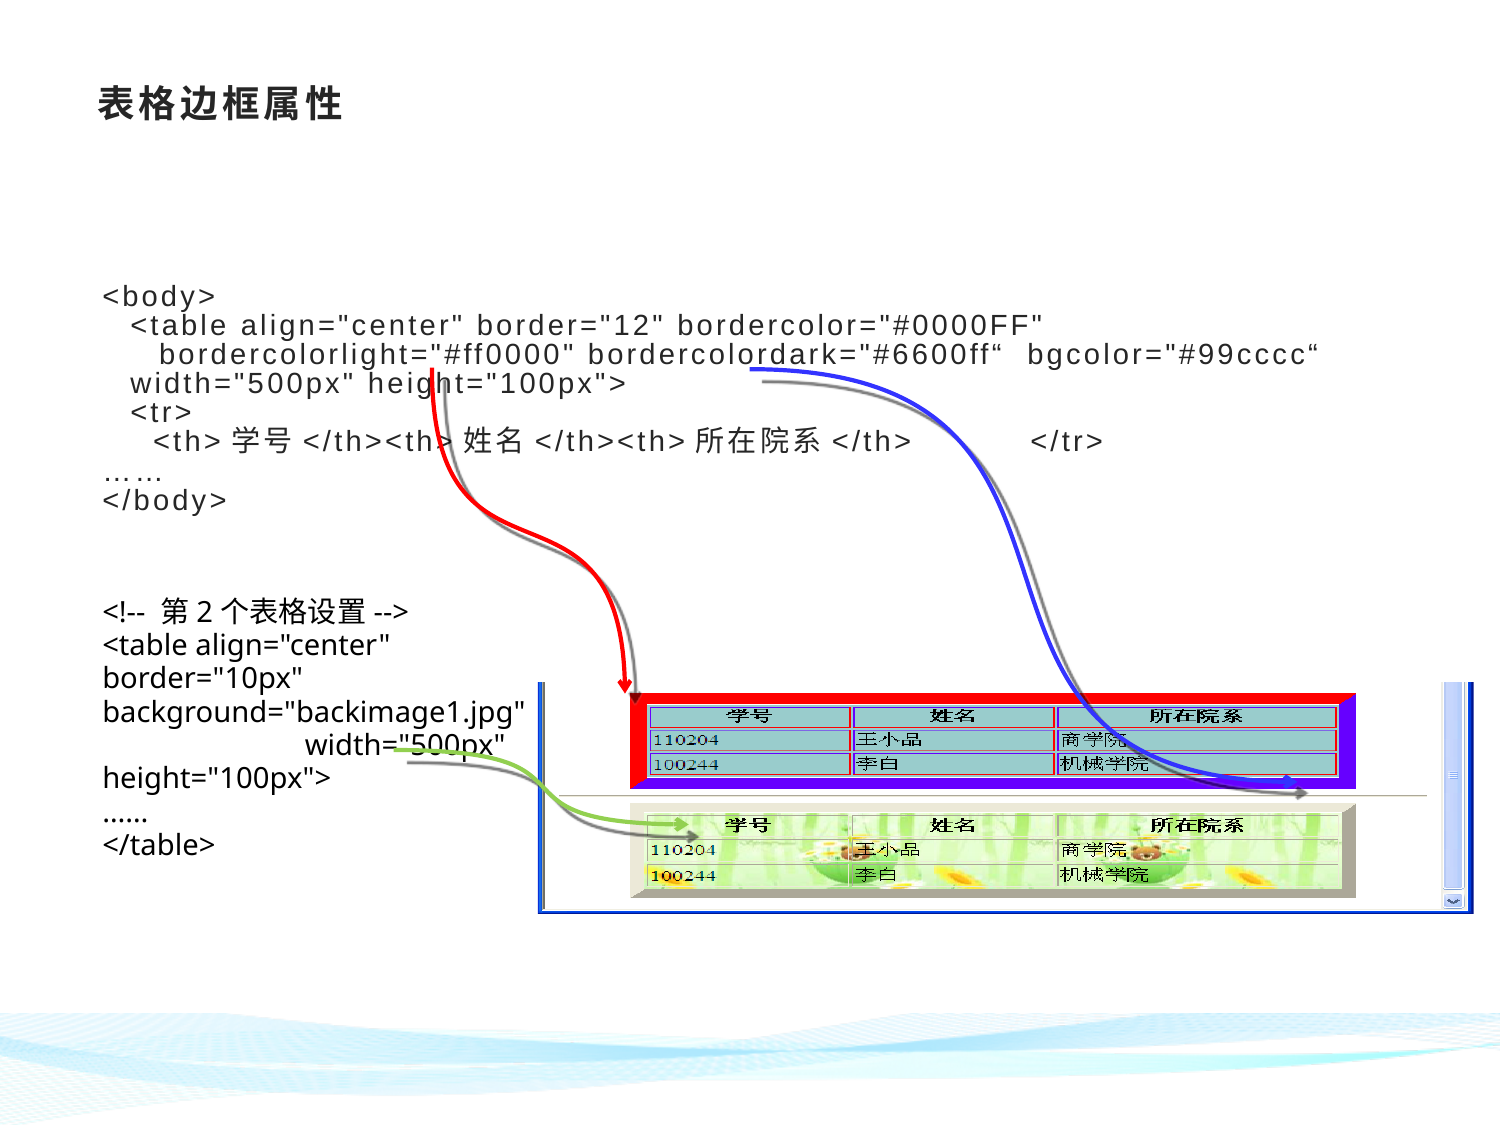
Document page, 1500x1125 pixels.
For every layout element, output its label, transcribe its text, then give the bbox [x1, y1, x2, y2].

list <body> <table align="center" border="12" bordercolor="#0000FF" bordercolorlight="#ff0000" bordercolordark="#6600ff“ bgcolor="#99cccc“ width="500px" height="100px"> <tr> <th>学号</th><th>姓名</th><th>所在院系</th> </tr> …… </body> [87, 275, 1488, 583]
picture [537, 682, 1474, 914]
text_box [365, 434, 692, 628]
title 表格边框属性 [82, 72, 1418, 146]
picture [0, 1013, 1500, 1125]
text_box <!-- 第2个表格设置--> <table align="center" border="10px" background="backimage1.jpg" width="500px" height="100px"> …… </table> [87, 587, 575, 869]
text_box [749, 369, 1298, 782]
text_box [393, 749, 689, 825]
